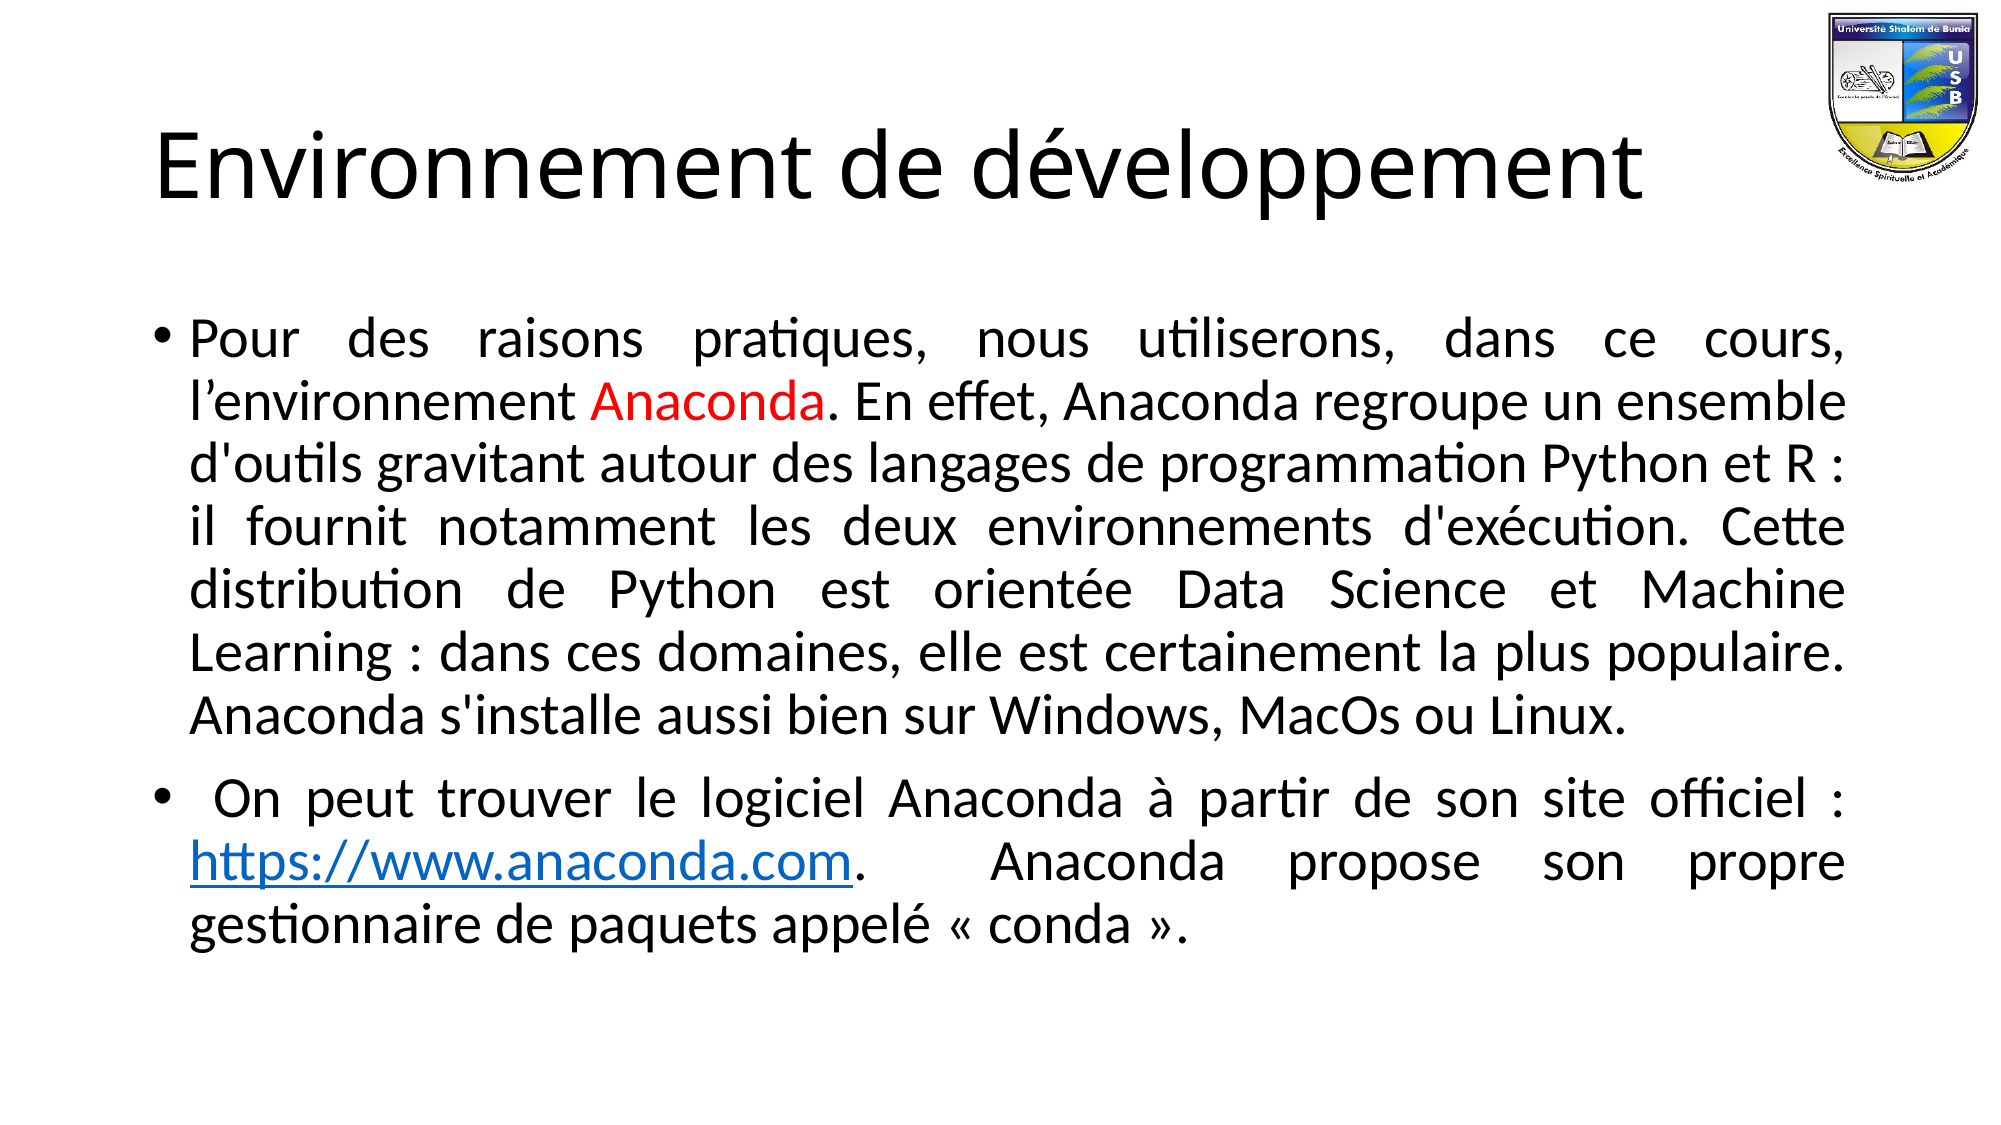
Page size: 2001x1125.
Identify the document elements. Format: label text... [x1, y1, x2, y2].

picture [1820, 4, 1985, 184]
title Environnement de développement [137, 59, 1863, 278]
list Pour des raisons pratiques, nous utiliserons, dans ce cours, l’environnement Anaconda. En effet, Anaconda regroupe un ensemble d'outils gravitant autour des langages de programmation Python et R : il fournit notamment les deux environnements d'exécution. Cette distribution de Python est orientée Data Science et Machine Learning : dans ces domaines, elle est certainement la plus populaire. Anaconda s'installe aussi bien sur Windows, MacOs ou Linux. On peut trouver le logiciel Anaconda à partir de son site officiel : https://www.anaconda.com. Anaconda propose son propre gestionnaire de paquets appelé « conda ». [137, 299, 1863, 1014]
